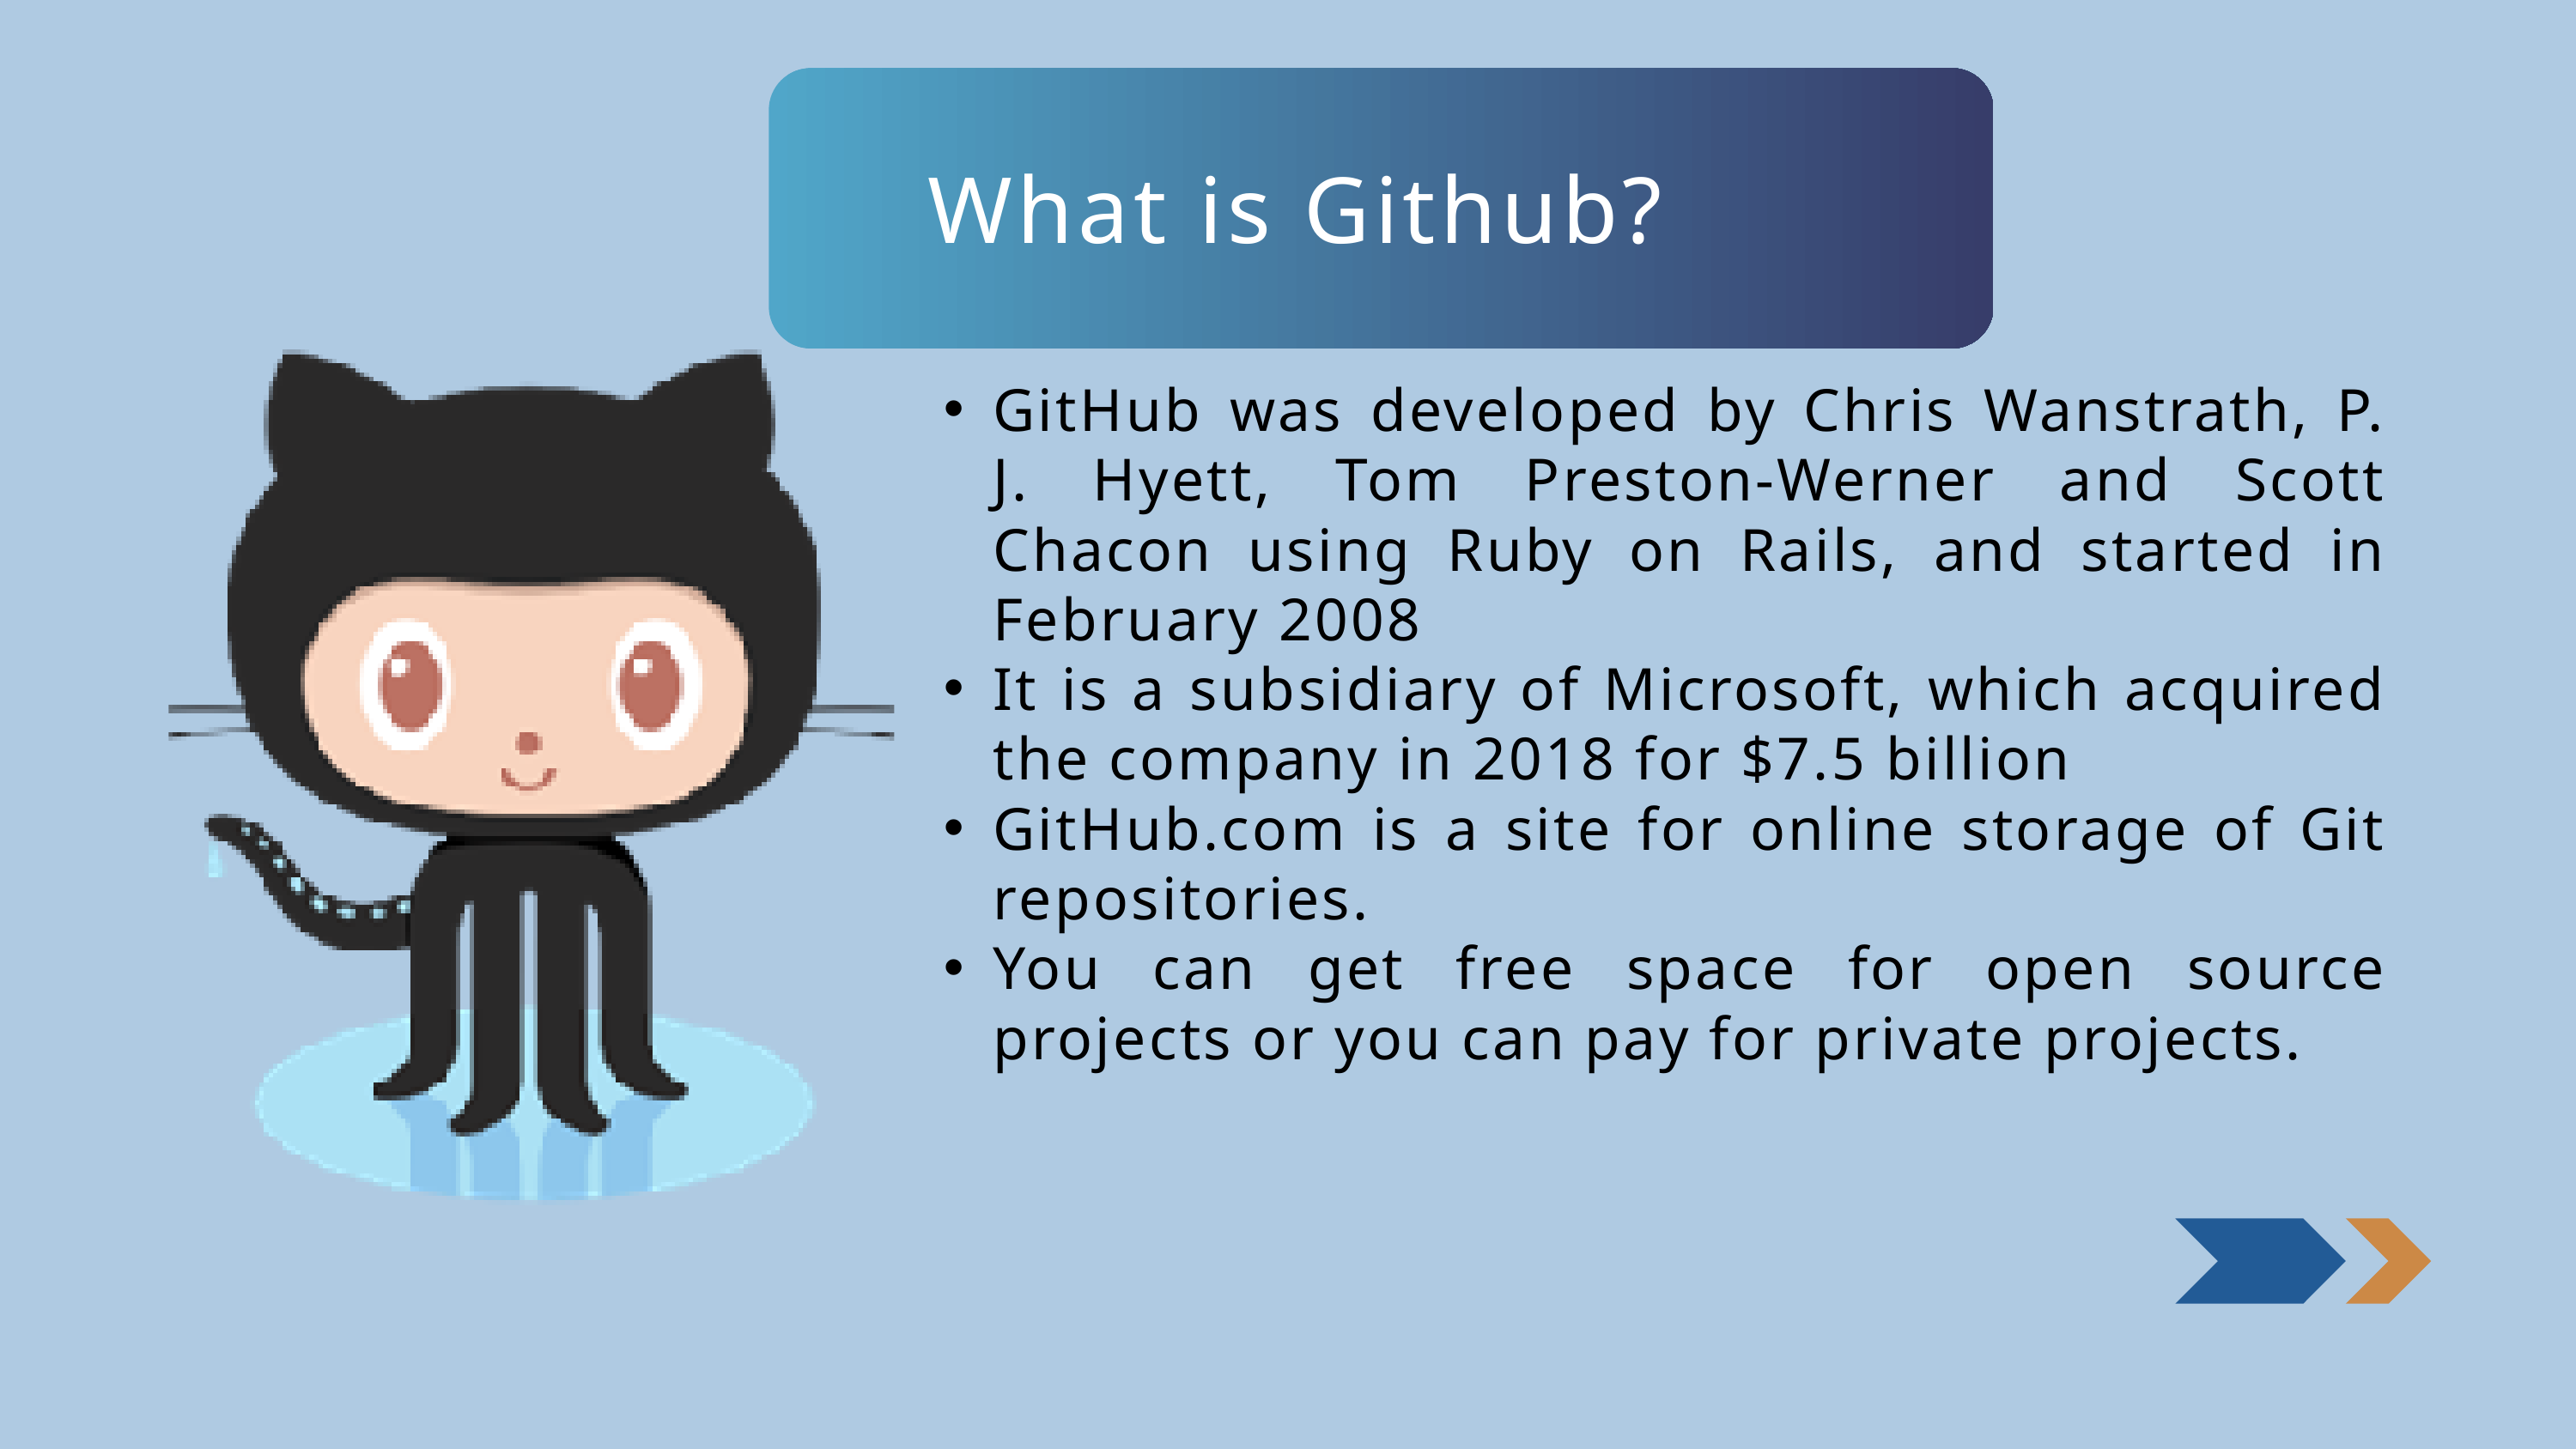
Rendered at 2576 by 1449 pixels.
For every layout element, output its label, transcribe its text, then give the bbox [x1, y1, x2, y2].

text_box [168, 336, 895, 1219]
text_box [2345, 1218, 2432, 1304]
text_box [2175, 1218, 2343, 1304]
text_box GitHub was developed by Chris Wanstrath, P. J. Hyett, Tom Preston-Werner and Scott Chacon using Ruby on Rails, and started in February 2008 It is a subsidiary of Microsoft, which acquired the company in 2018 for $7.5 billion GitHub.com is a site for online storage of Git repositories. You can get free space for open source projects or you can pay for private projects. [898, 373, 2389, 1142]
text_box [769, 68, 1994, 349]
